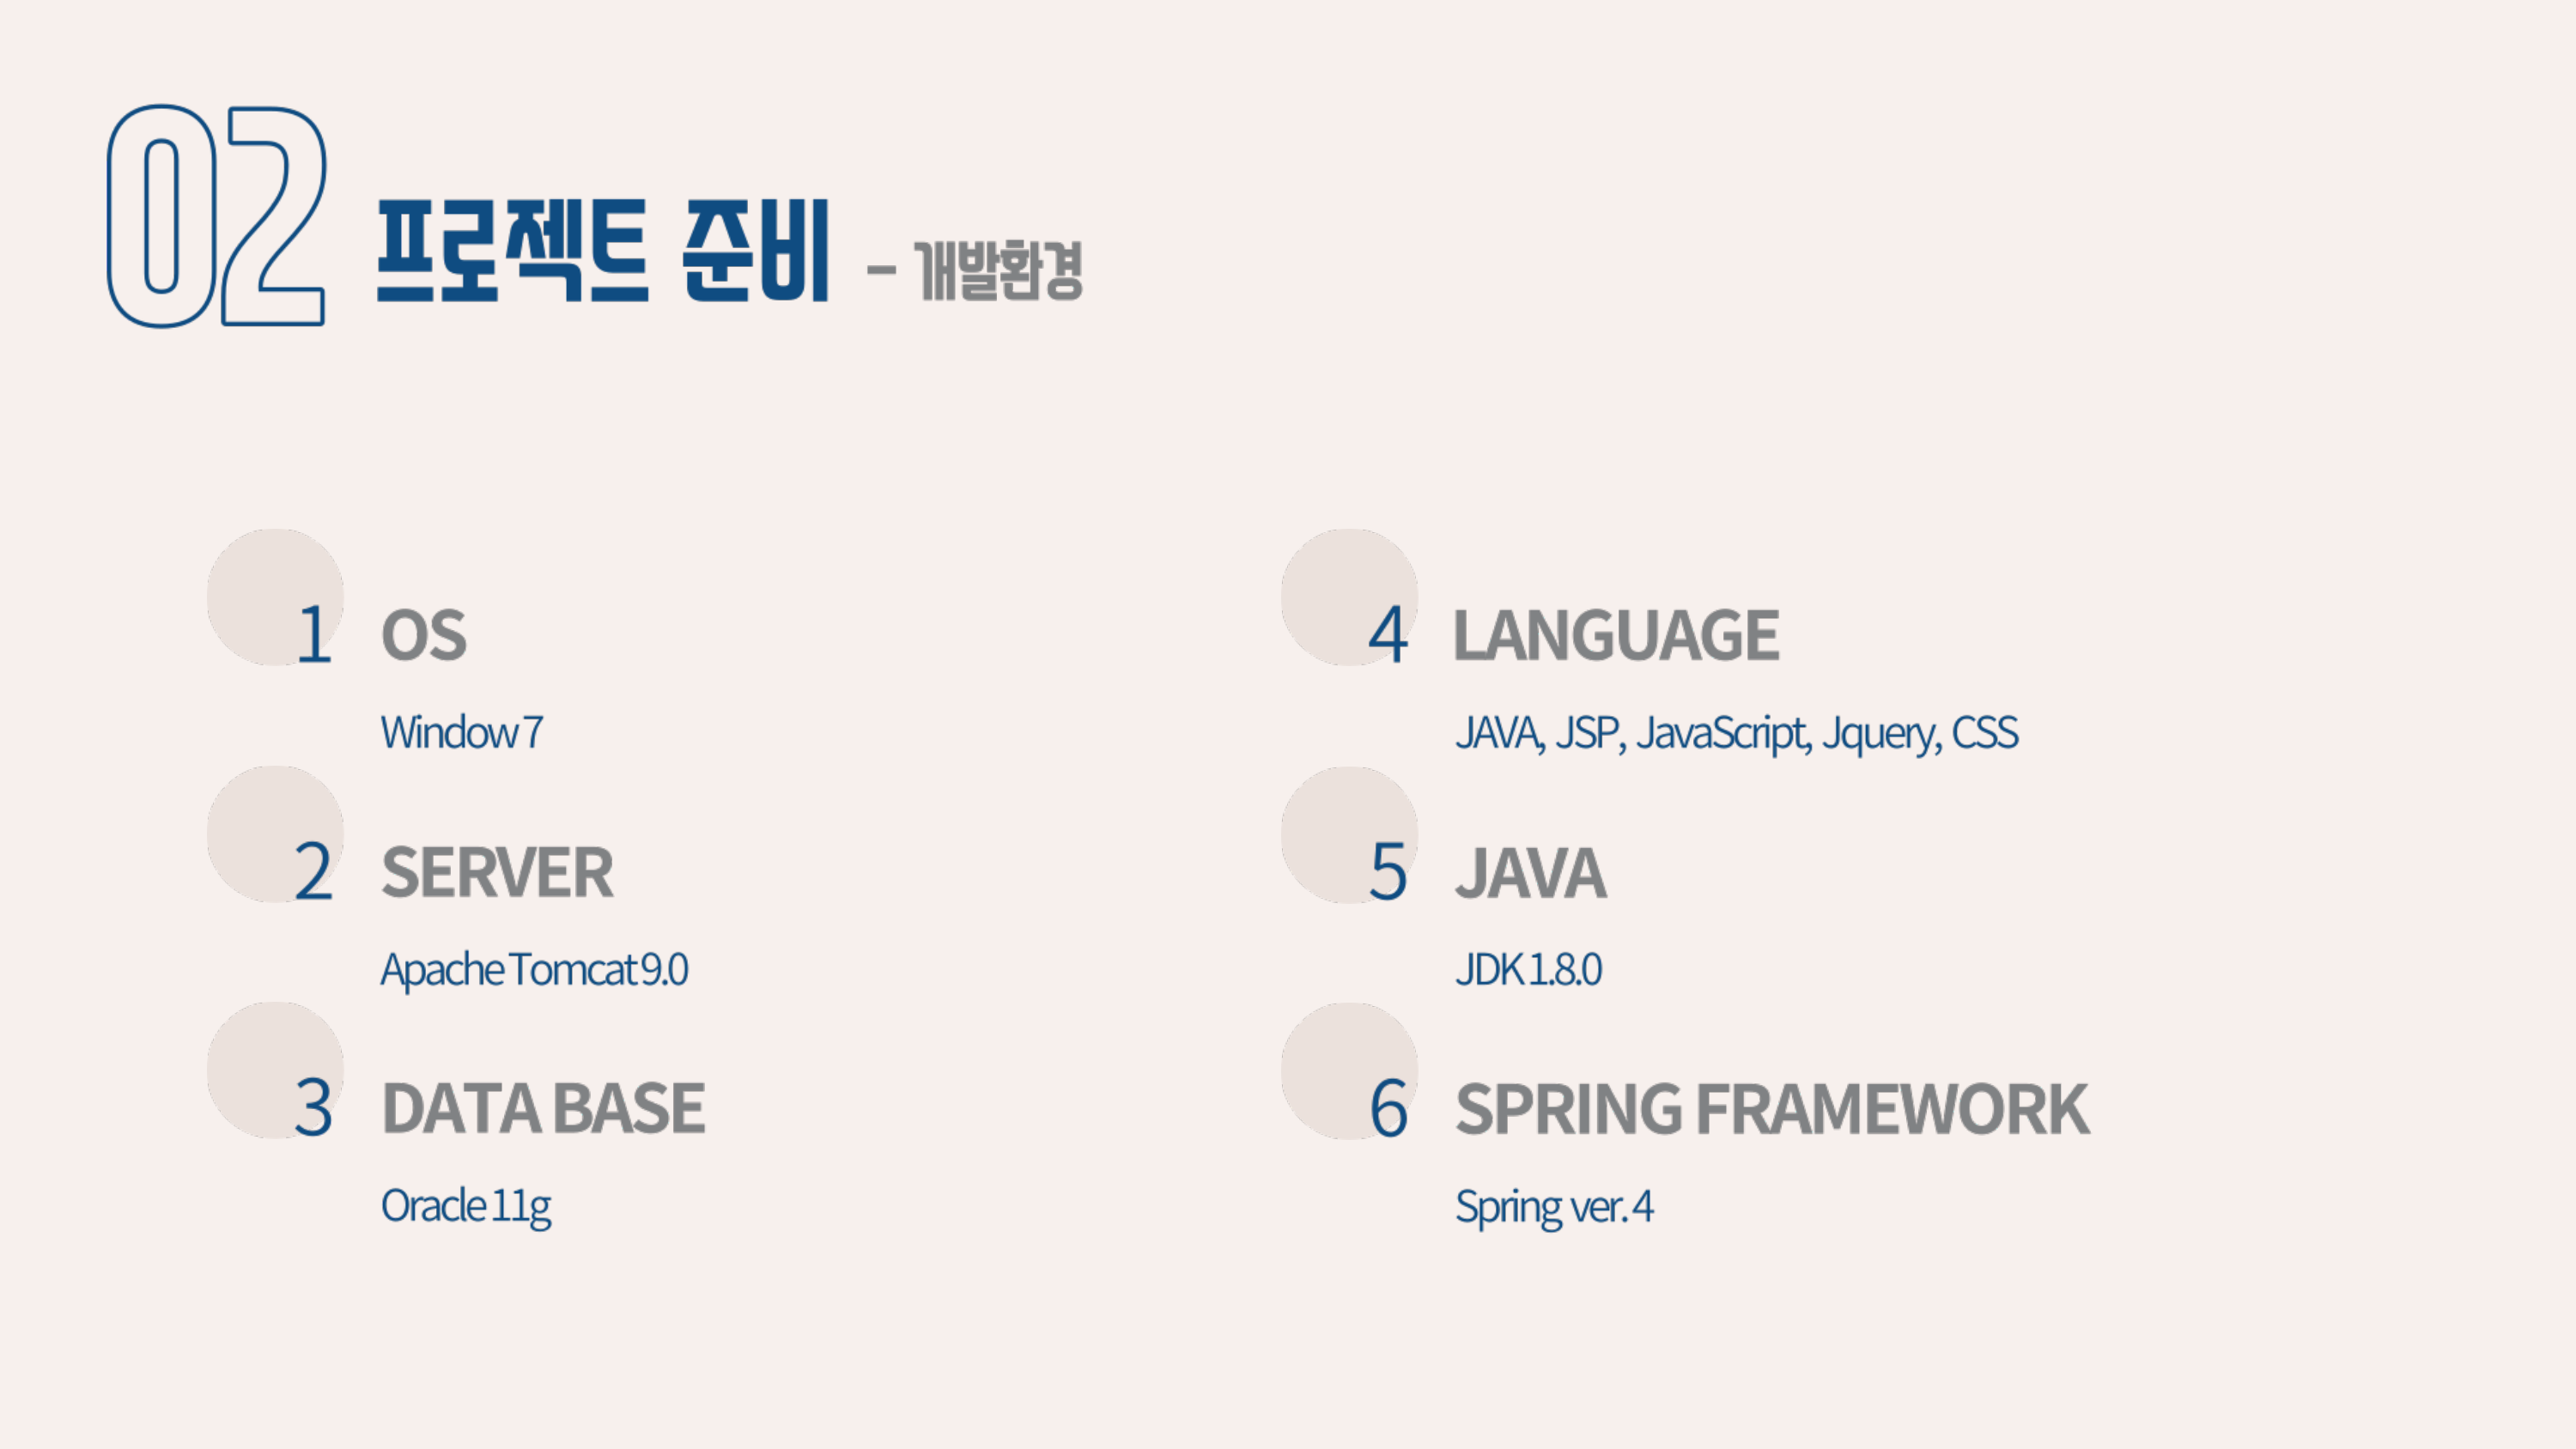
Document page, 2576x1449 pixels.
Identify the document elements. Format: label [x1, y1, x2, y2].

picture [1355, 1034, 2122, 1254]
text_box [207, 1002, 344, 1140]
text_box [1281, 1003, 1419, 1141]
picture [1355, 561, 2039, 780]
picture [281, 1034, 738, 1253]
text_box [1281, 767, 1419, 904]
picture [281, 797, 710, 1017]
text_box [207, 766, 344, 904]
text_box [1281, 529, 1419, 667]
picture [1355, 797, 1637, 1018]
picture [0, 0, 1119, 780]
